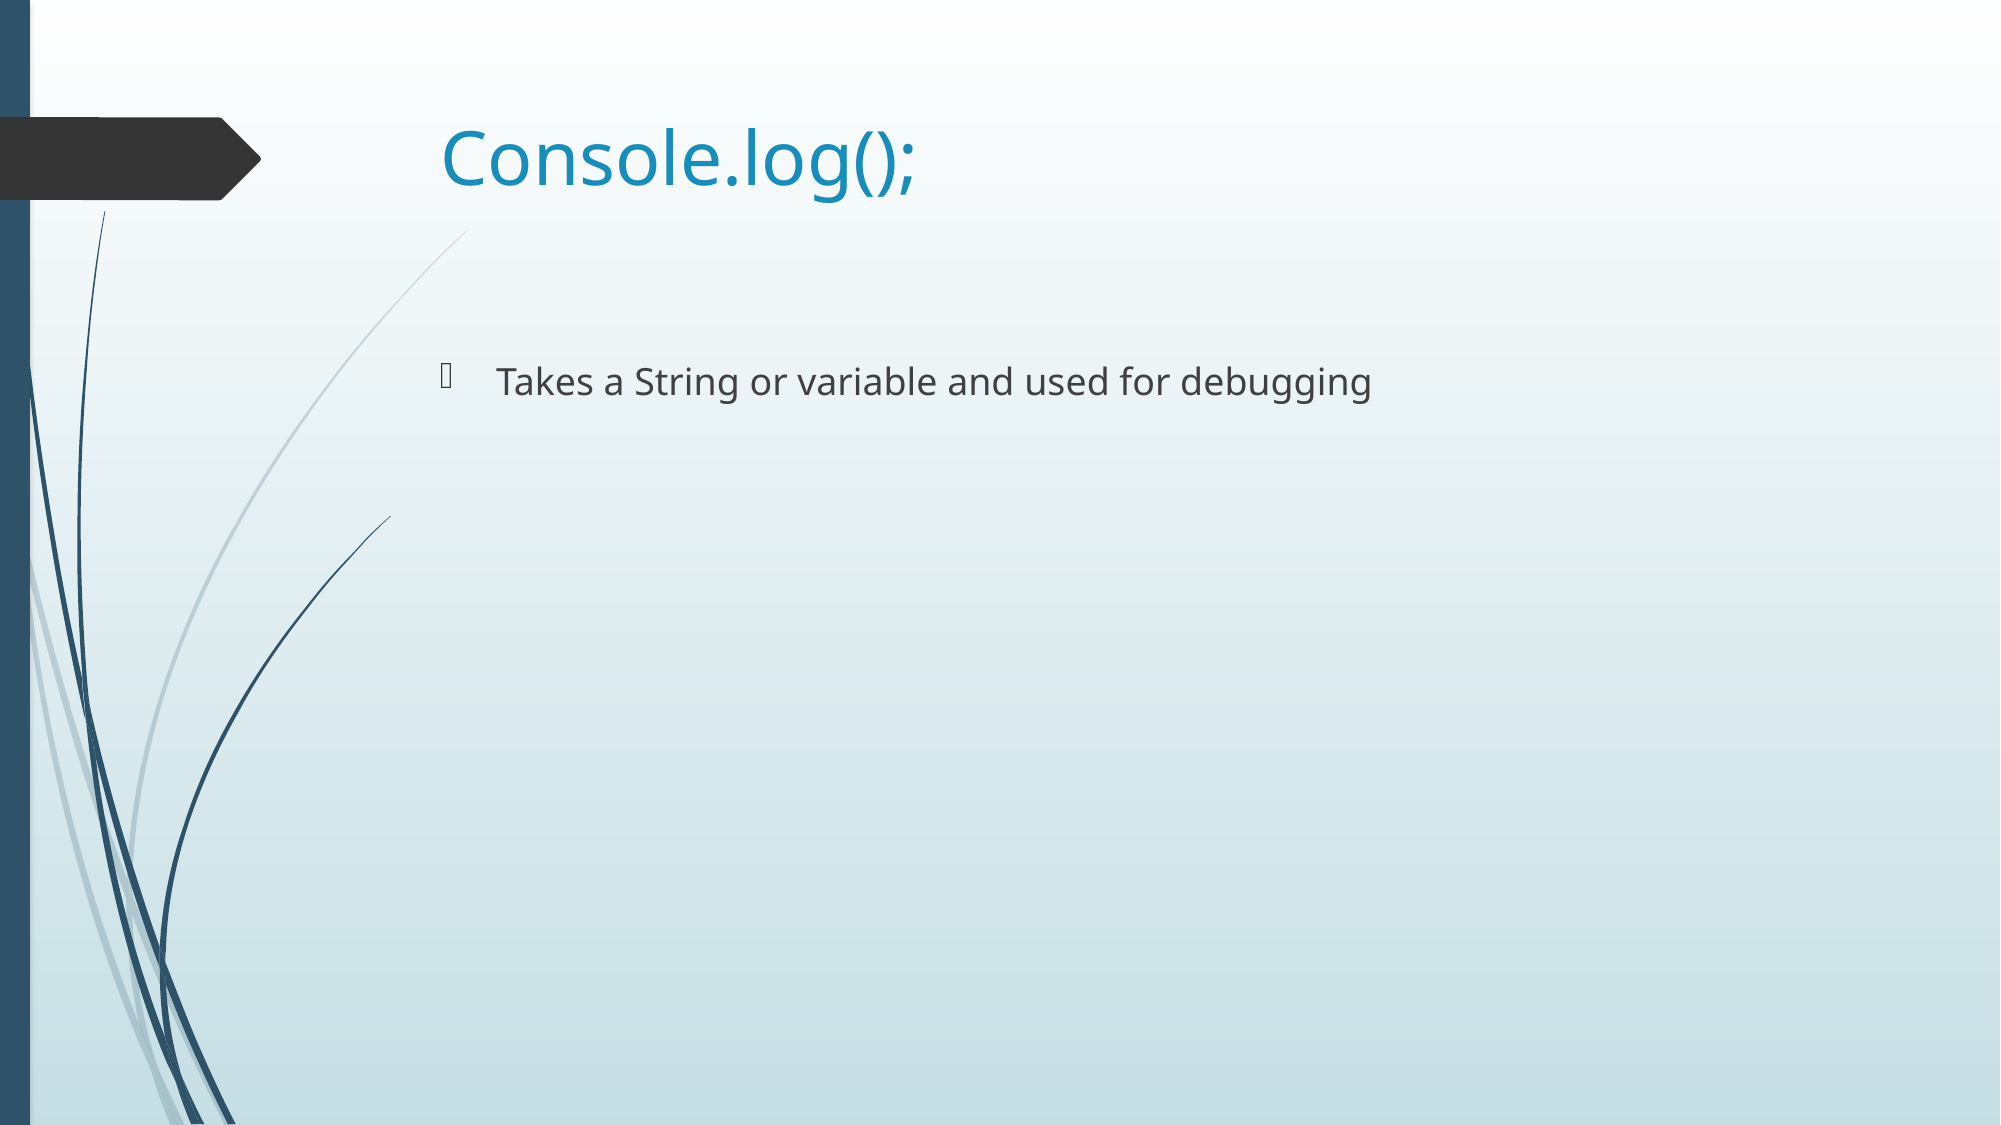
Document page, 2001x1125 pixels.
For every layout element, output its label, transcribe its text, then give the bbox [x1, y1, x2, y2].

title Console.log(); [425, 102, 1888, 313]
list Takes a String or variable and used for debugging [424, 350, 1888, 970]
